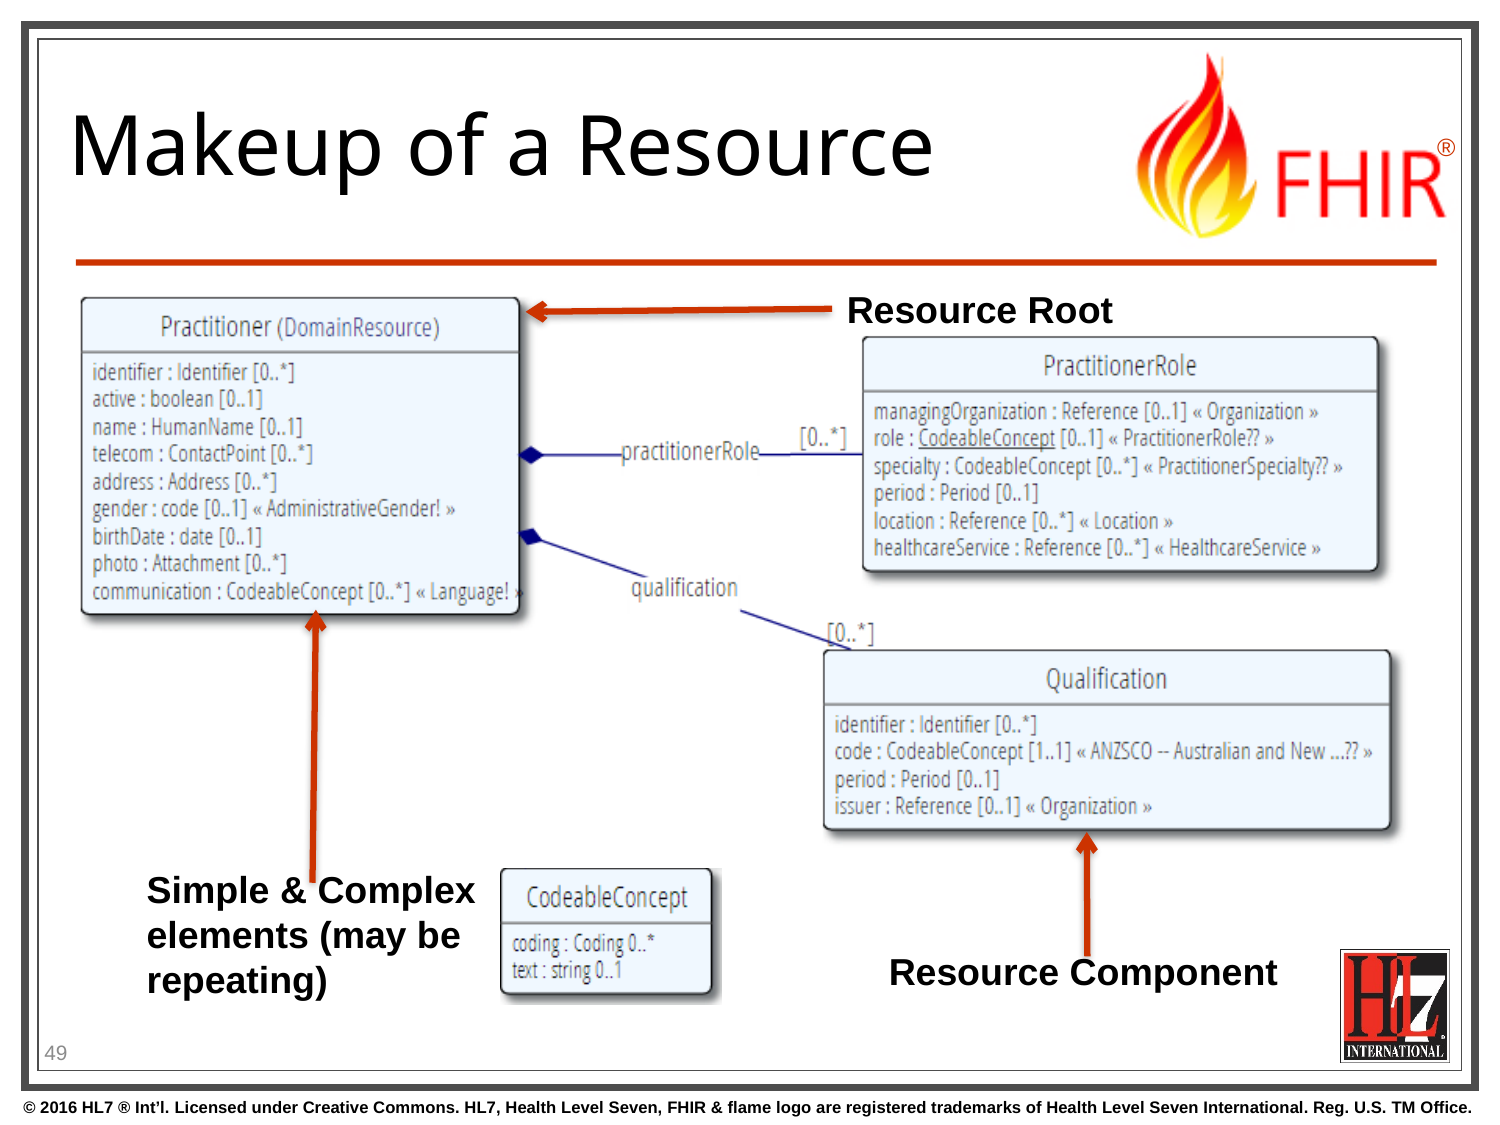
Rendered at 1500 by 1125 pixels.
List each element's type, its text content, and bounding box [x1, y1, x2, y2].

title Makeup of a Resource [53, 54, 1128, 249]
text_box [312, 609, 317, 883]
text_box Simple & Complex elements (may be repeating) [131, 877, 496, 1009]
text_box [1083, 940, 1088, 958]
picture [1340, 949, 1450, 1063]
picture [1124, 42, 1458, 249]
slide_number 49 [29, 1034, 148, 1071]
picture [52, 277, 1462, 1005]
text_box Resource Component [873, 940, 1299, 1001]
